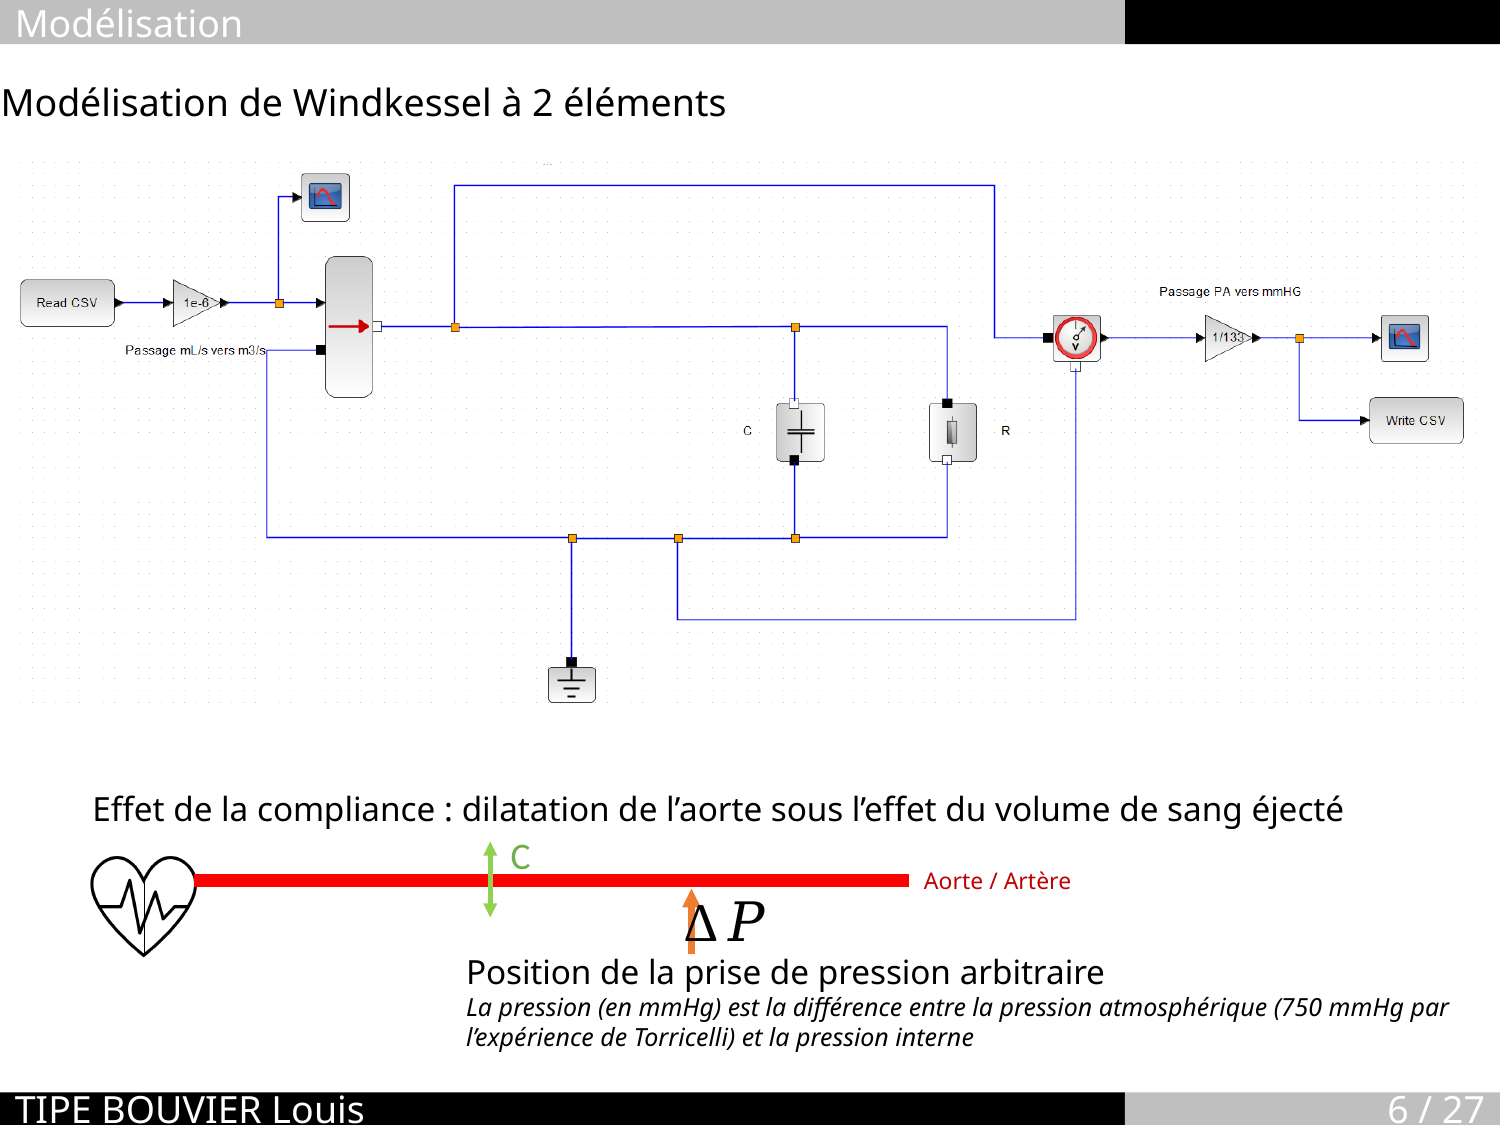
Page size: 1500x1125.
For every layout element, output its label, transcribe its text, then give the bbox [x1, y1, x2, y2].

text_box [1126, 0, 1500, 45]
text_box TIPE BOUVIER Louis [0, 1091, 1124, 1125]
text_box C [495, 824, 546, 831]
picture [16, 158, 1484, 712]
text_box 6 / 27 [1124, 1091, 1500, 1125]
text_box Effet de la compliance : dilatation de l’aorte sous l’effet du volume de sang éjecté [77, 781, 1362, 836]
text_box Position de la prise de pression arbitraire La pression (en mmHg) est la différence entre la pression atmosphérique (750 mmHg par l’expérience de Torricelli) et la pression interne [451, 944, 1500, 1059]
text_box Modélisation [0, 0, 1126, 45]
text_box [68, 831, 1080, 982]
text_box Modélisation de Windkessel à 2 éléments [0, 71, 752, 131]
